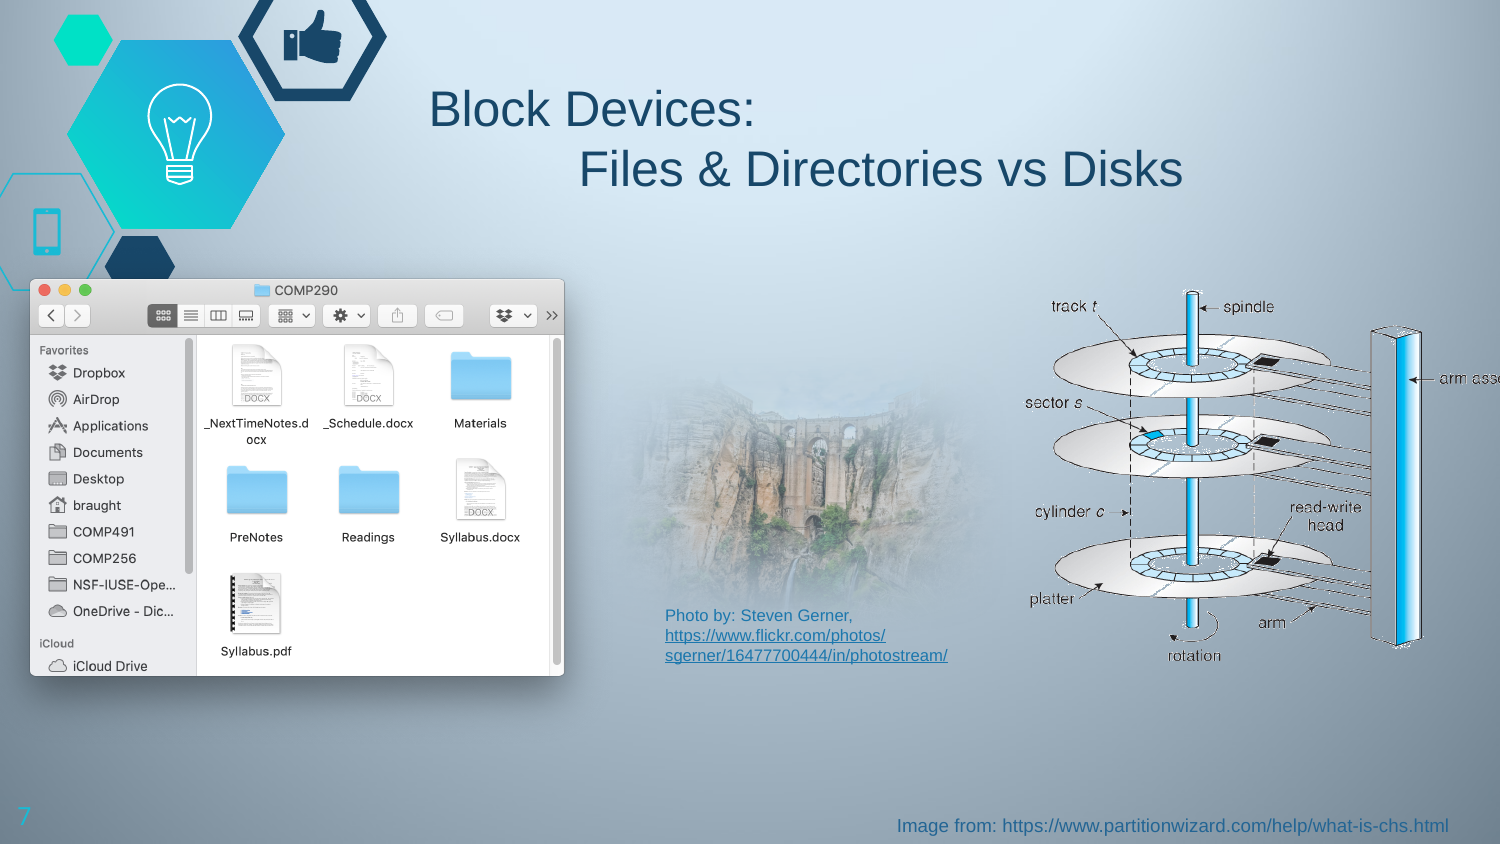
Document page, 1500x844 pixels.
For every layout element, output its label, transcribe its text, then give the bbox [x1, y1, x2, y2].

title Block Devices: Files & Directories vs Disks [413, 105, 1225, 212]
slide_number 7 [2, 785, 93, 844]
text_box Image from: https://www.partitionwizard.com/help/what-is-chs.html [882, 805, 1464, 844]
text_box Photo by: Steven Gerner, https://www.flickr.com/photos/ sgerner/16477700444/in/photostream/ [650, 646, 989, 672]
picture [253, 0, 372, 88]
picture [0, 0, 1500, 844]
